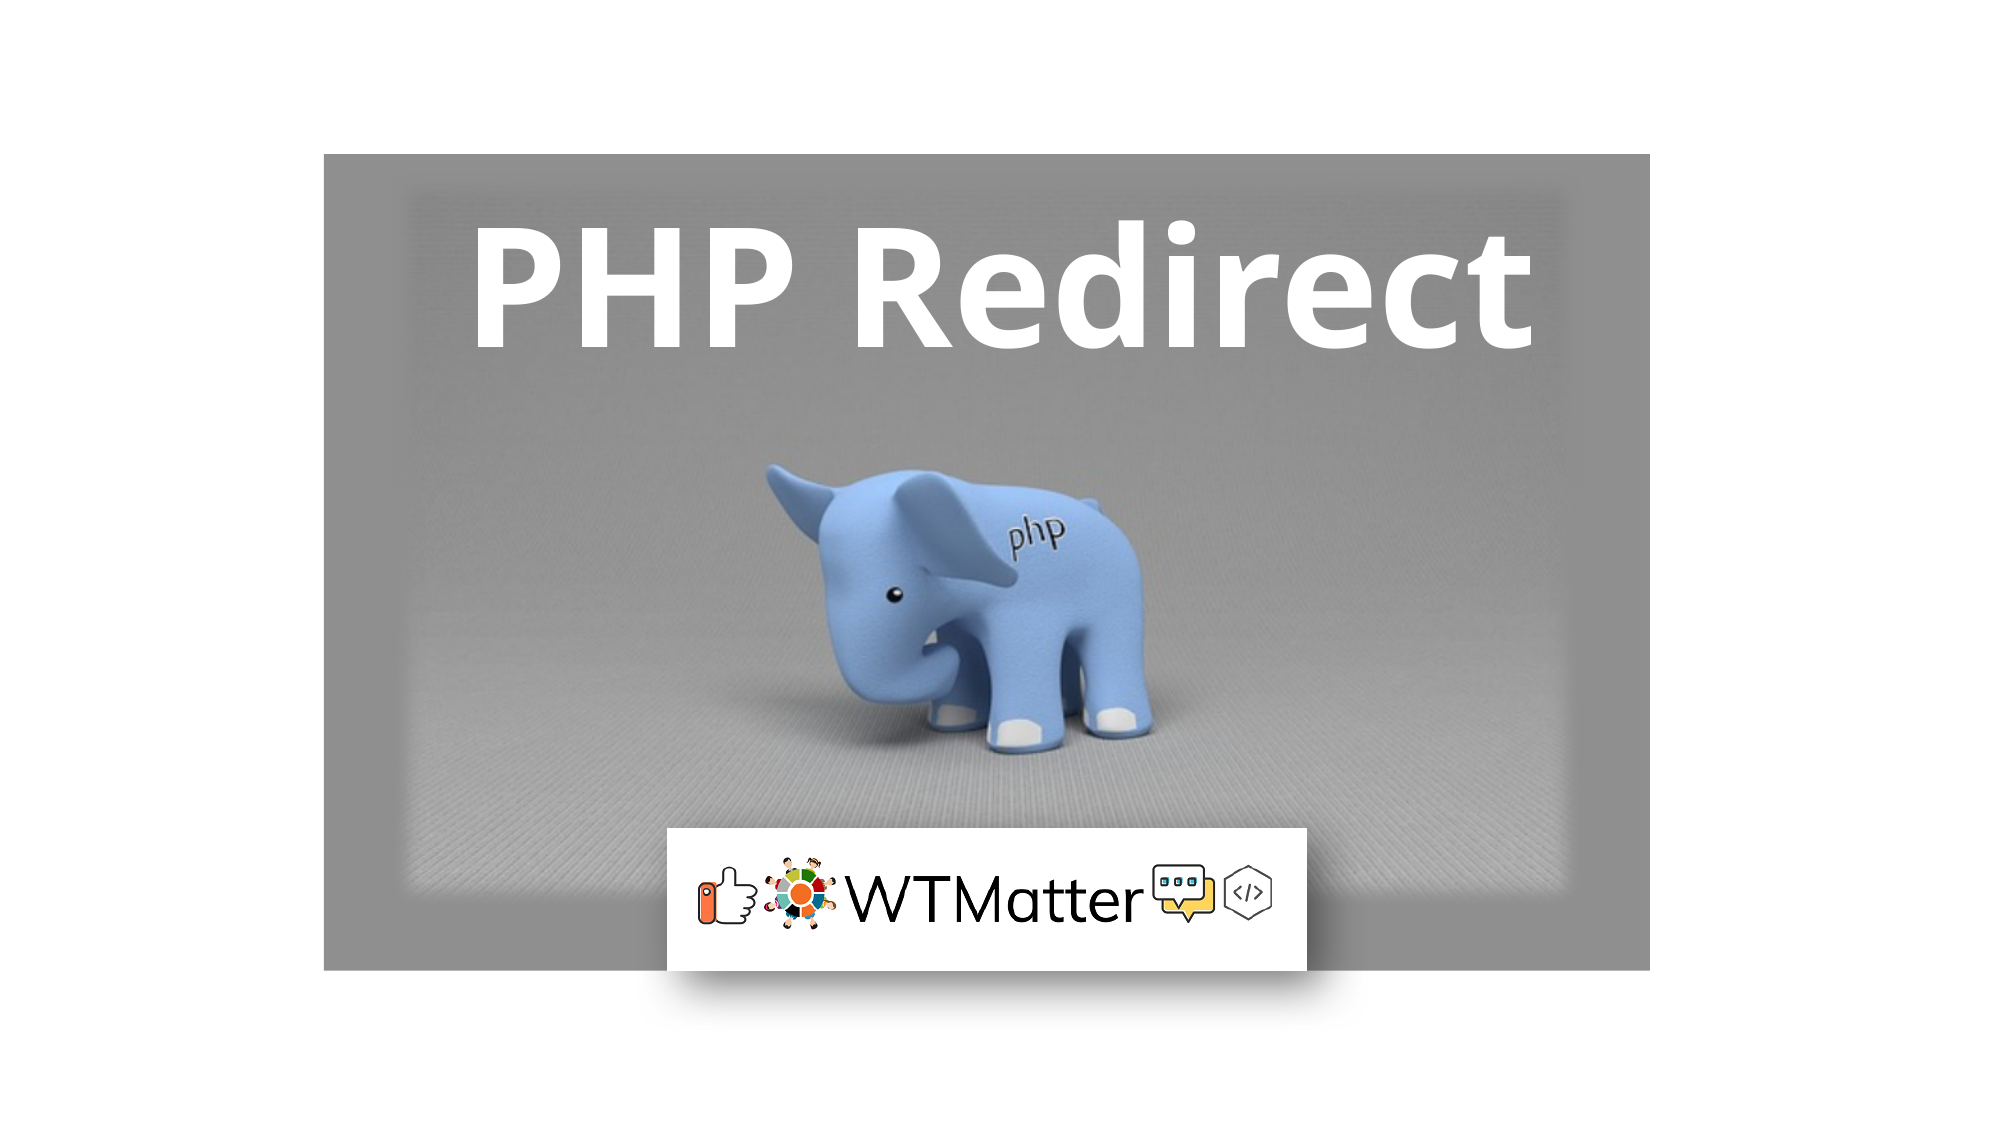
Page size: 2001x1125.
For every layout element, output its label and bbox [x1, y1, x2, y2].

text_box [323, 154, 1677, 971]
